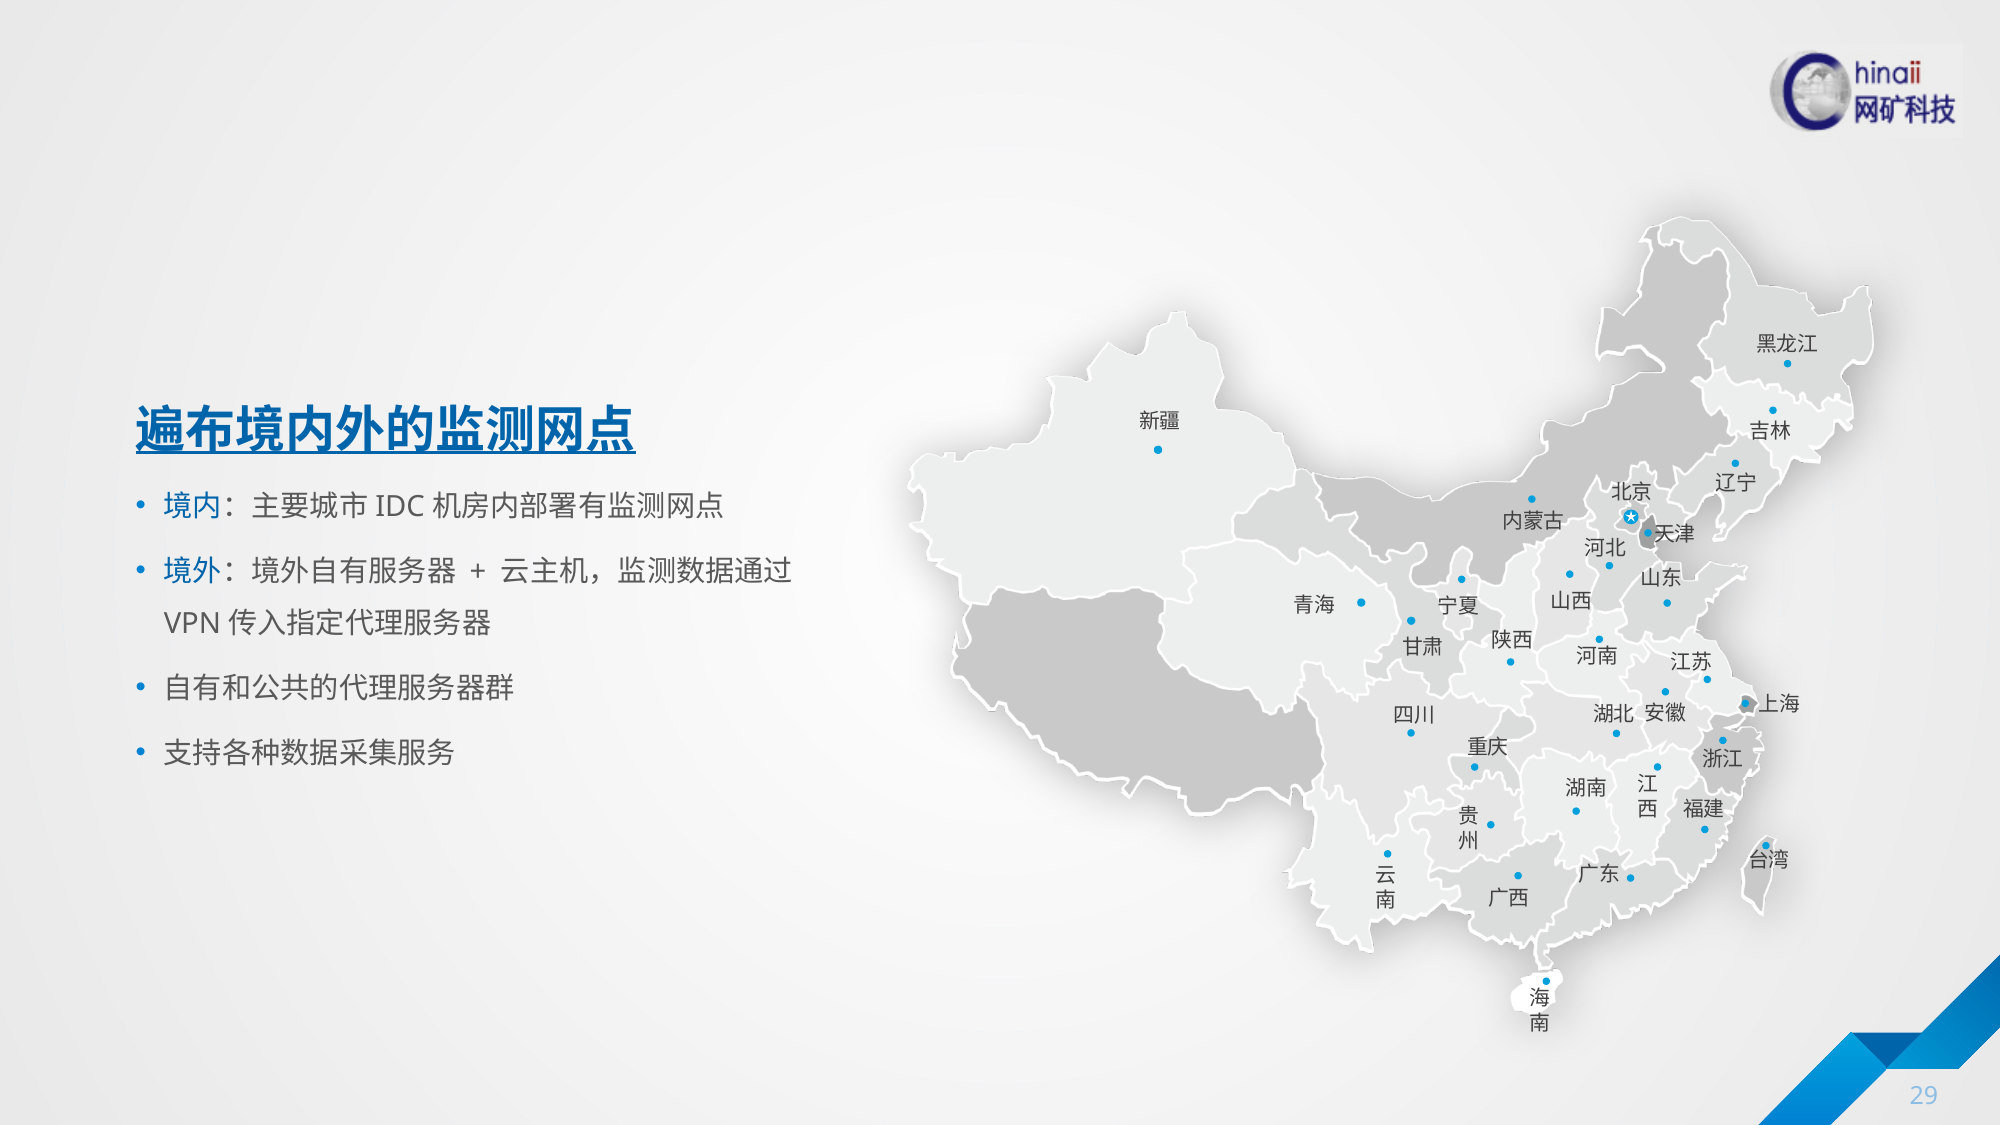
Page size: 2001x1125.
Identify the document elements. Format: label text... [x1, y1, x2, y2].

slide_number 29 [1869, 1068, 1979, 1125]
picture [903, 213, 1877, 1018]
text_box 遍布境内外的监测网点 境内：主要城市IDC机房内部署有监测网点 境外：境外自有服务器 + 云主机，监测数据通过VPN传入指定代理服务器 自有和公共的代理服务器群 支持各种数据采集服务 [120, 359, 813, 777]
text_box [1123, 323, 1835, 1044]
picture [1767, 44, 1963, 138]
